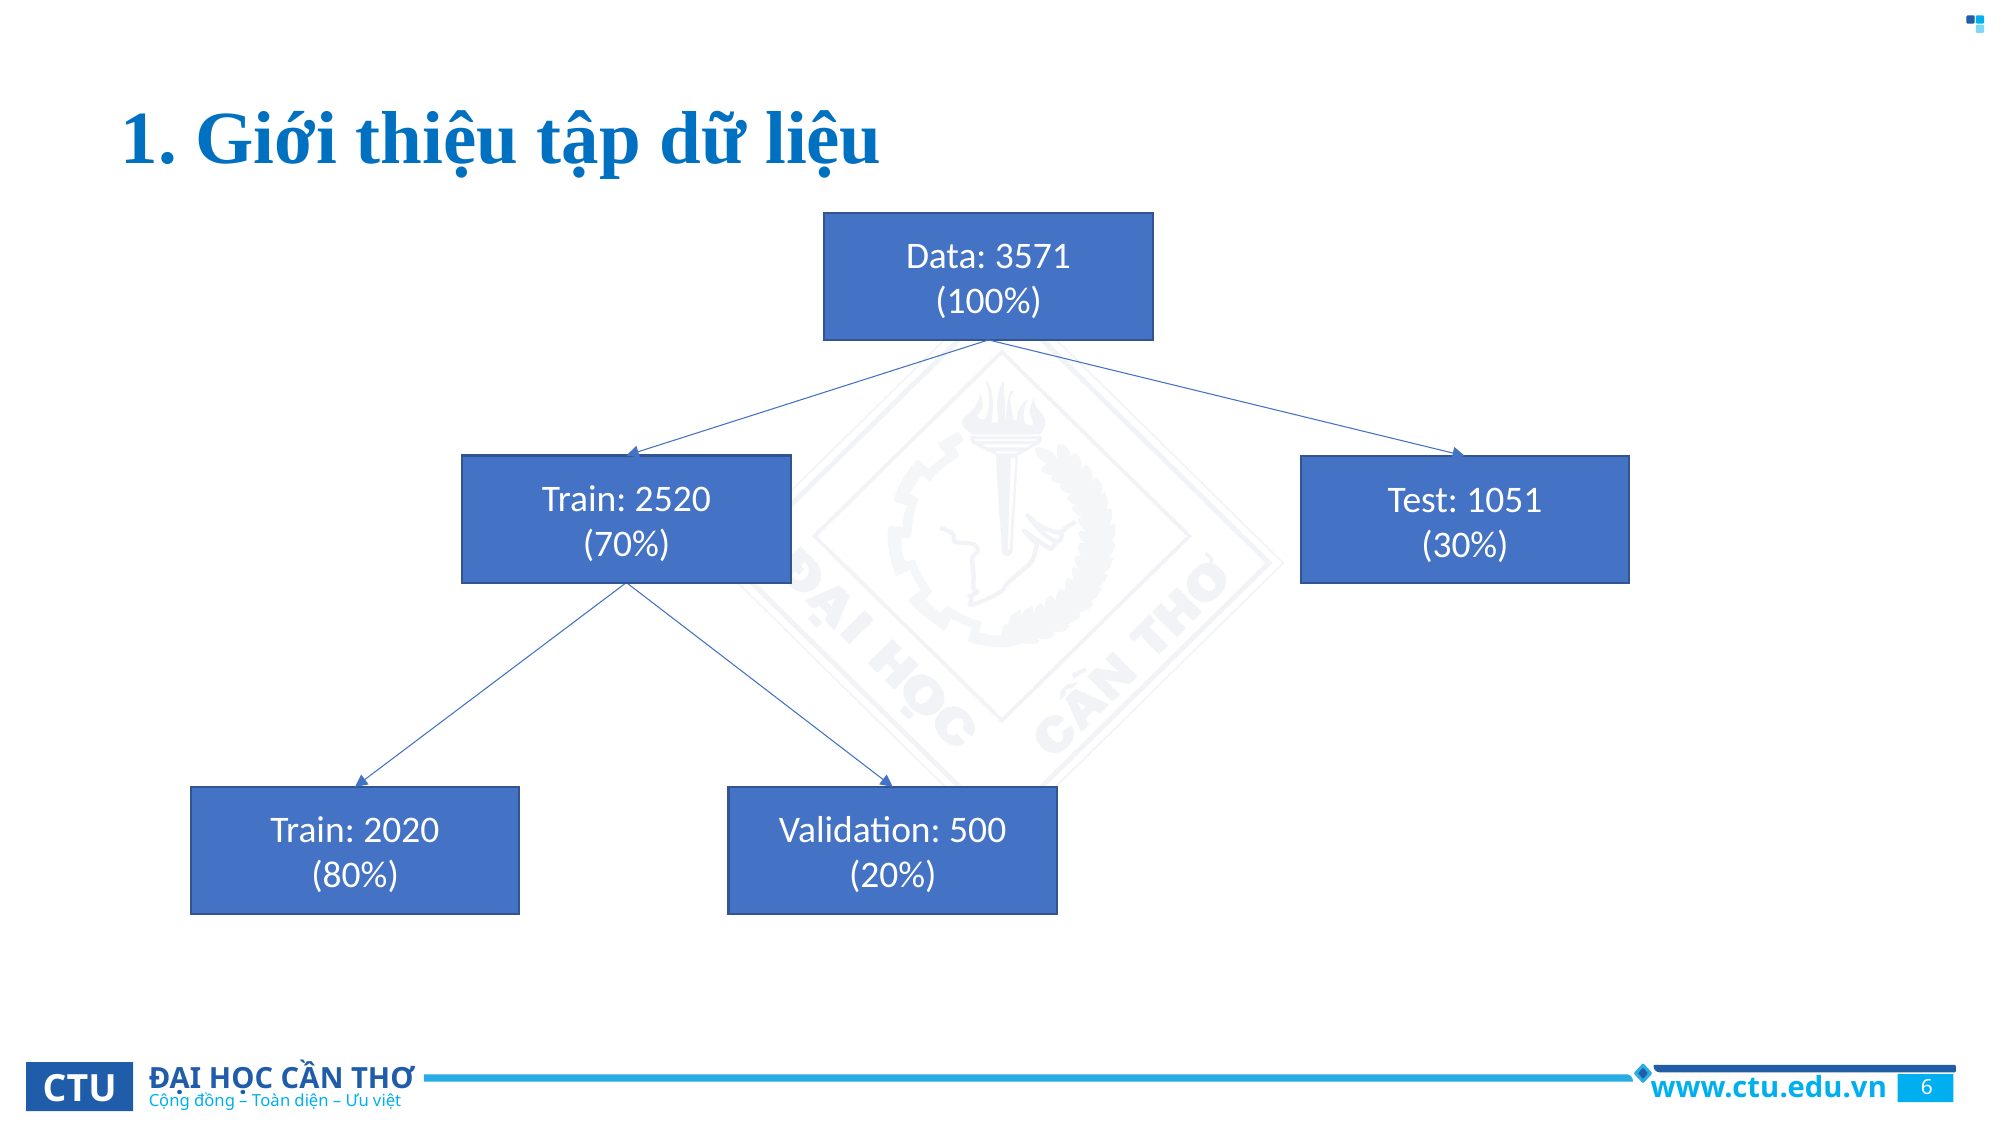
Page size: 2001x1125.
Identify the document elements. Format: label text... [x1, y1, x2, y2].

text_box Train: 2020 (80%) [190, 786, 520, 915]
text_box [354, 582, 626, 787]
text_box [626, 339, 989, 456]
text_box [626, 582, 893, 787]
title 1. Giới thiệu tập dữ liệu [105, 74, 933, 188]
text_box Train: 2520 (70%) [461, 454, 792, 582]
text_box Test: 1051 (30%) [1300, 455, 1630, 584]
text_box Data: 3571 (100%) [823, 212, 1154, 339]
text_box Validation: 500 (20%) [727, 786, 1058, 915]
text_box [989, 339, 1465, 456]
